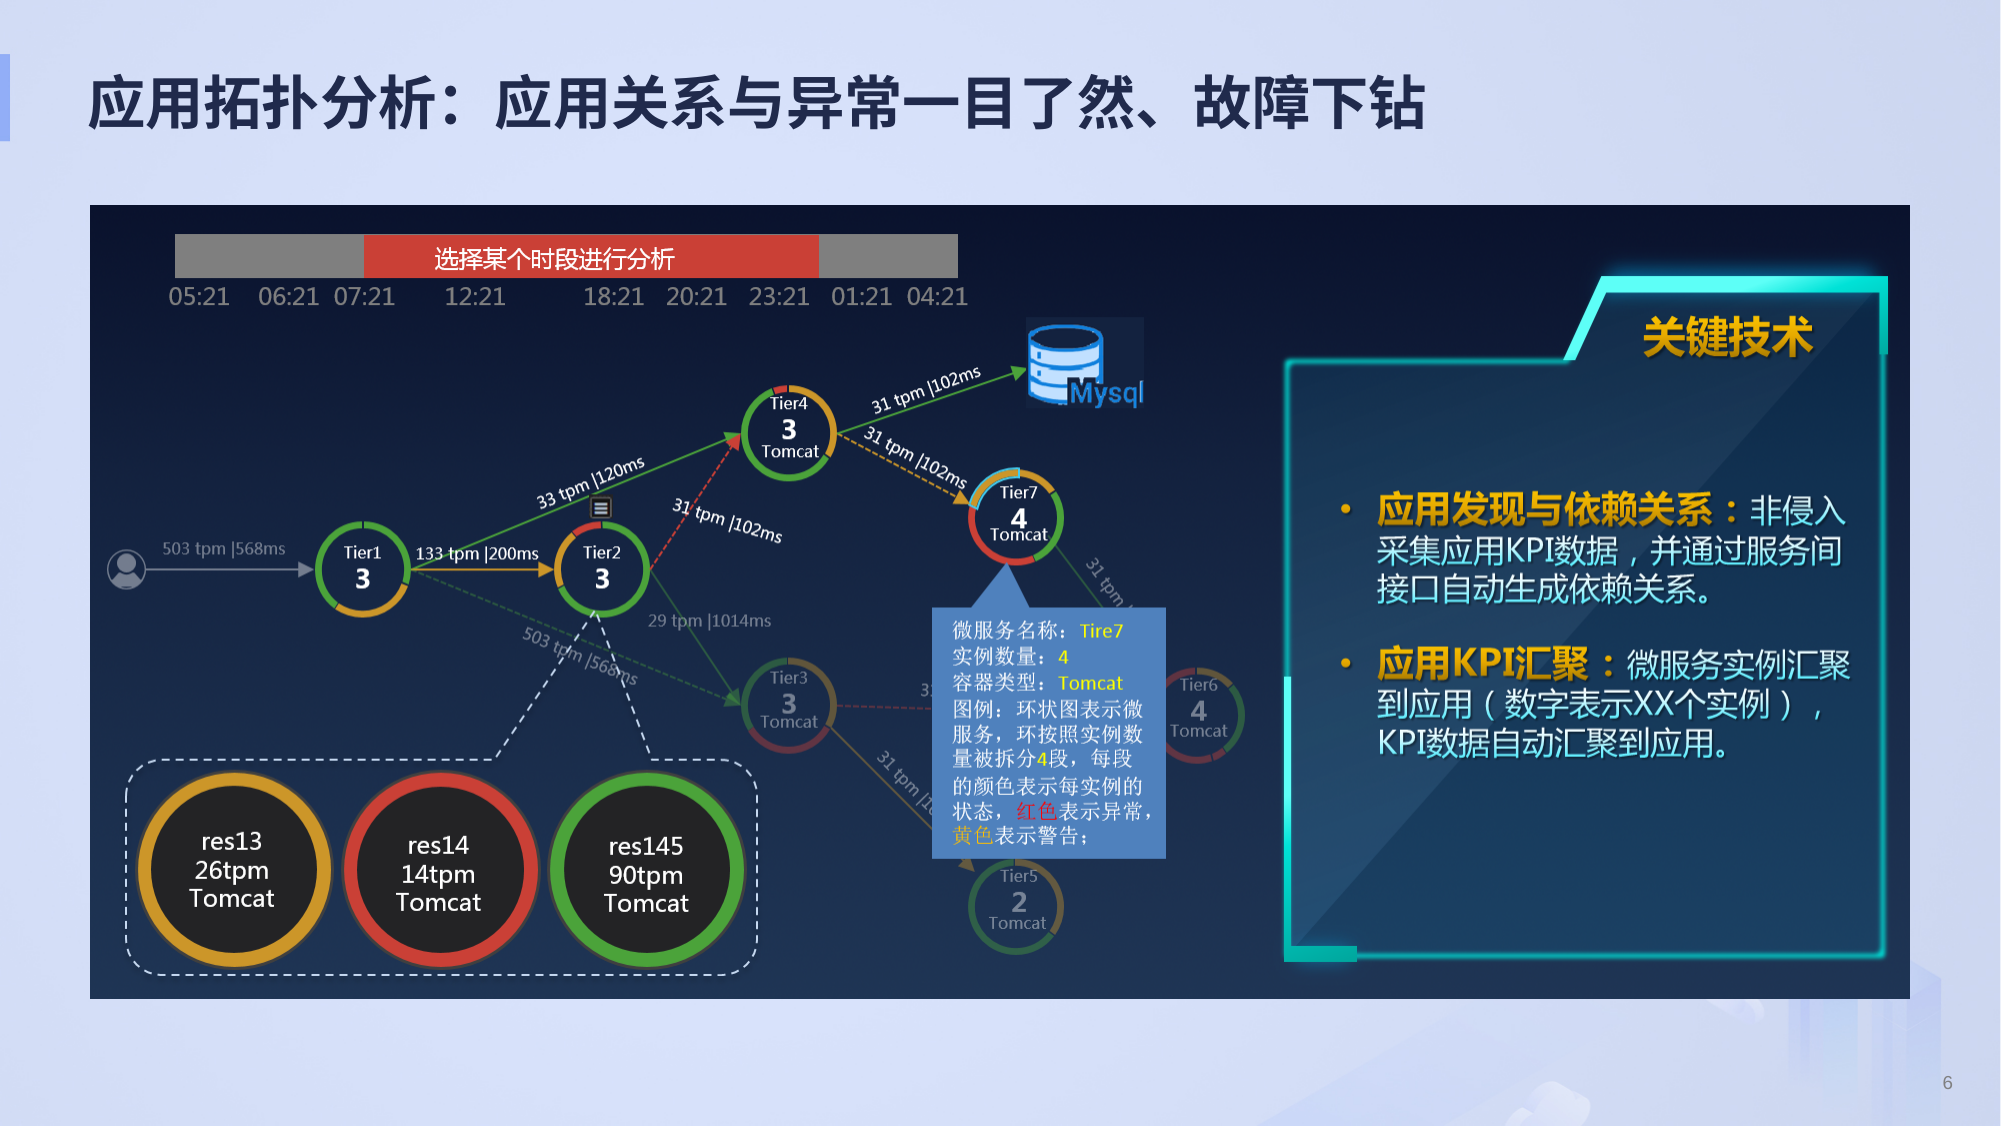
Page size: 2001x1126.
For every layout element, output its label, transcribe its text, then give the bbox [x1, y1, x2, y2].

title 应用拓扑分析：应用关系与异常一目了然、故障下钻 [66, 53, 1934, 150]
picture [0, 0, 2001, 1126]
